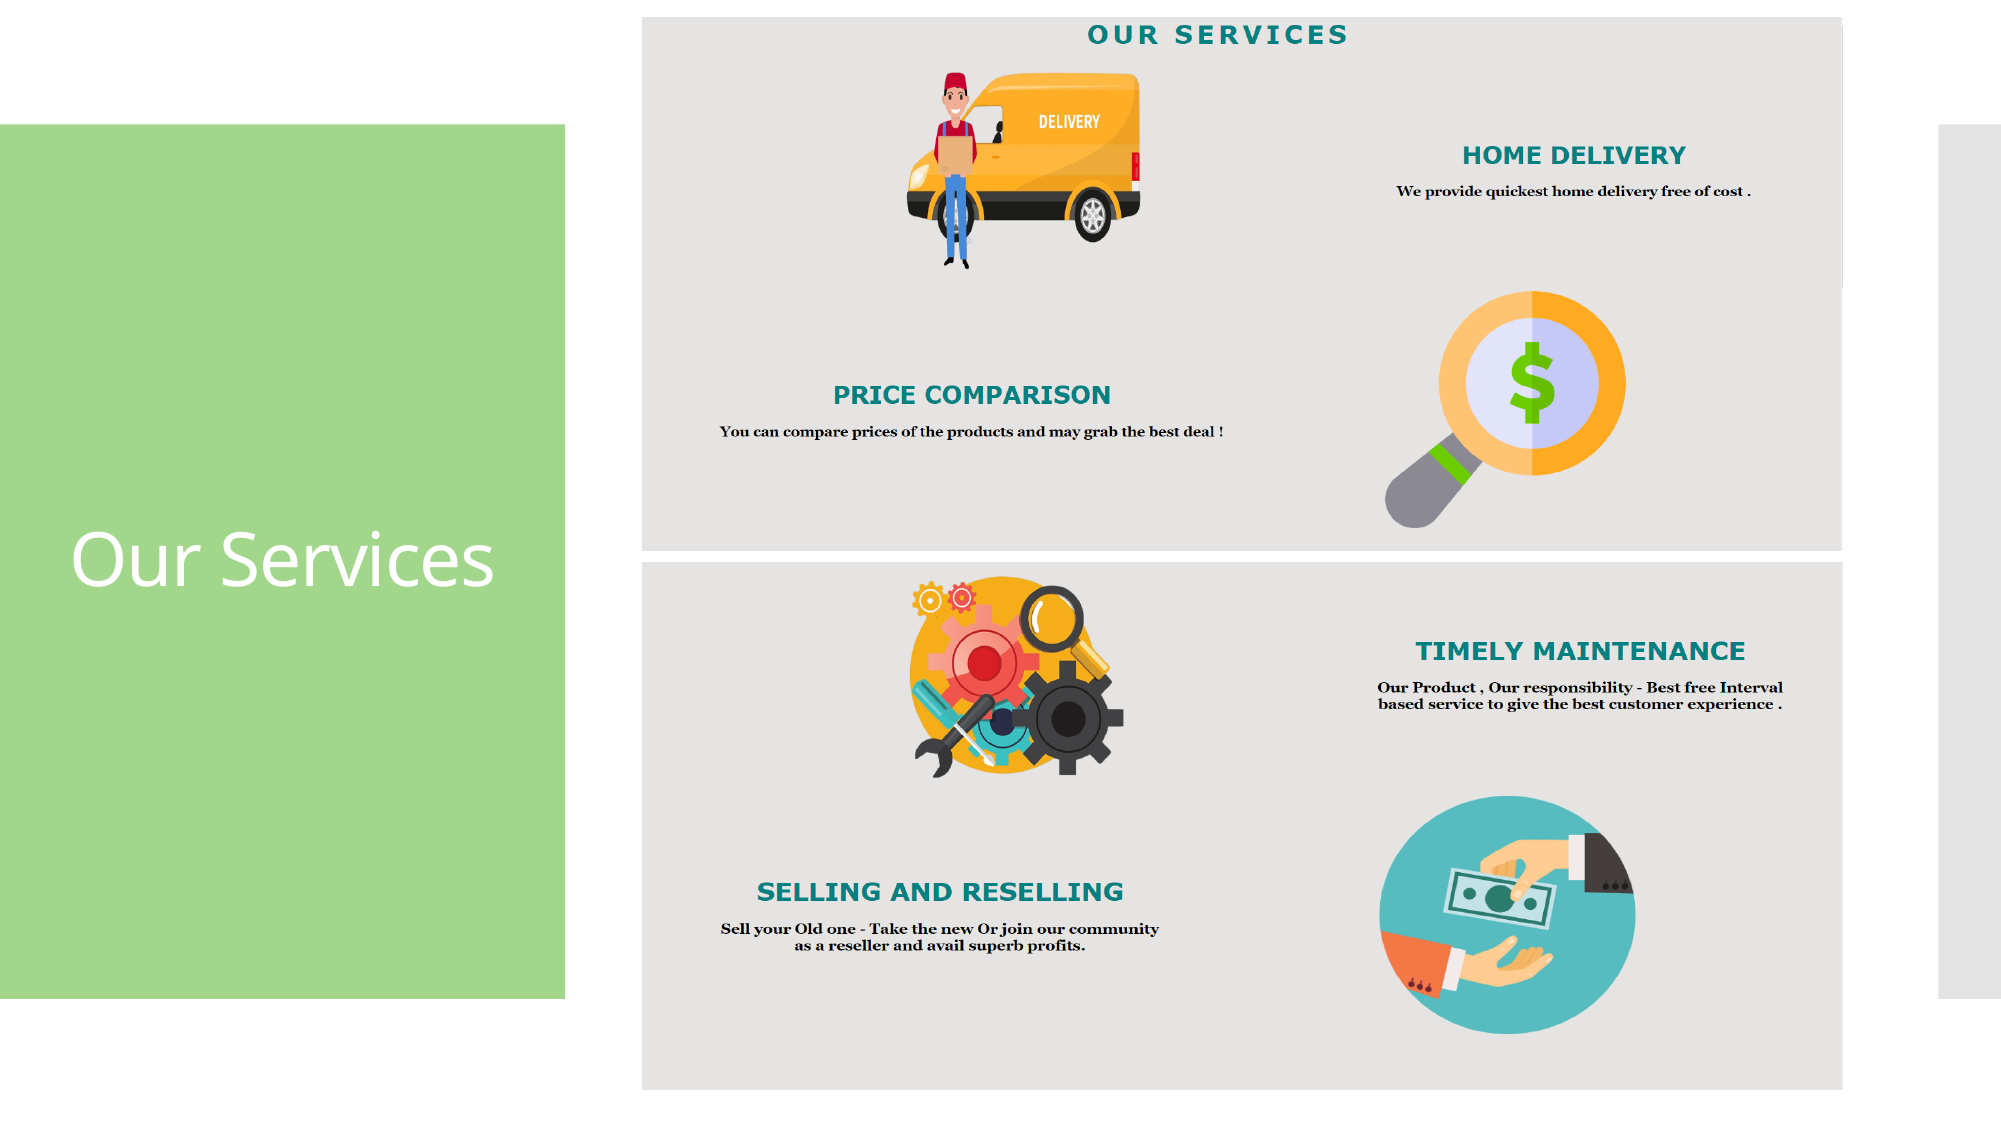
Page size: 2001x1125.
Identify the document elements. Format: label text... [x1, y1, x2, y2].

picture [641, 562, 1843, 1090]
picture [641, 17, 1843, 551]
text_box Our Services [41, 185, 525, 940]
